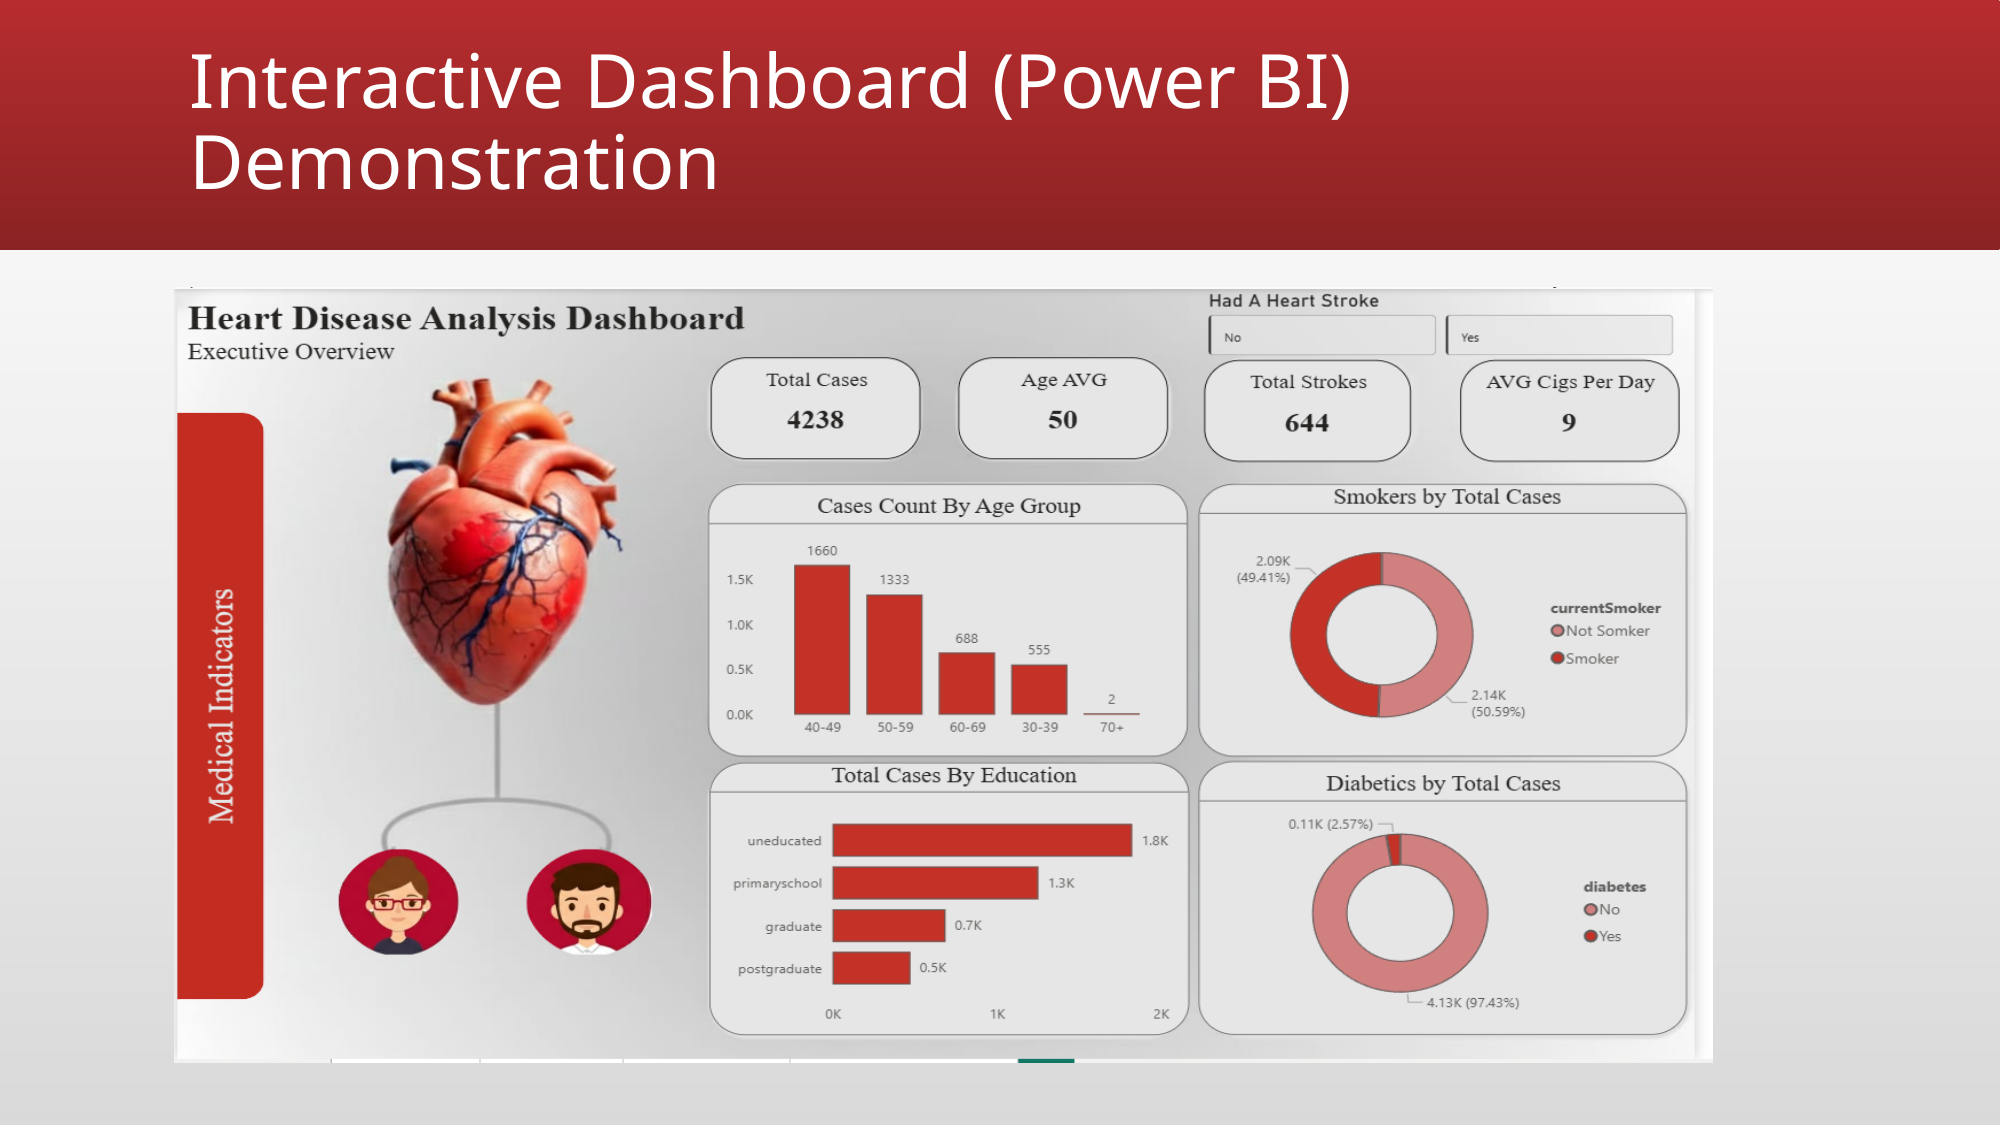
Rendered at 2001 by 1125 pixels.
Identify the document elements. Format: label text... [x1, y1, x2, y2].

title Interactive Dashboard (Power BI) Demonstration [174, 16, 1825, 234]
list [174, 287, 1713, 1063]
